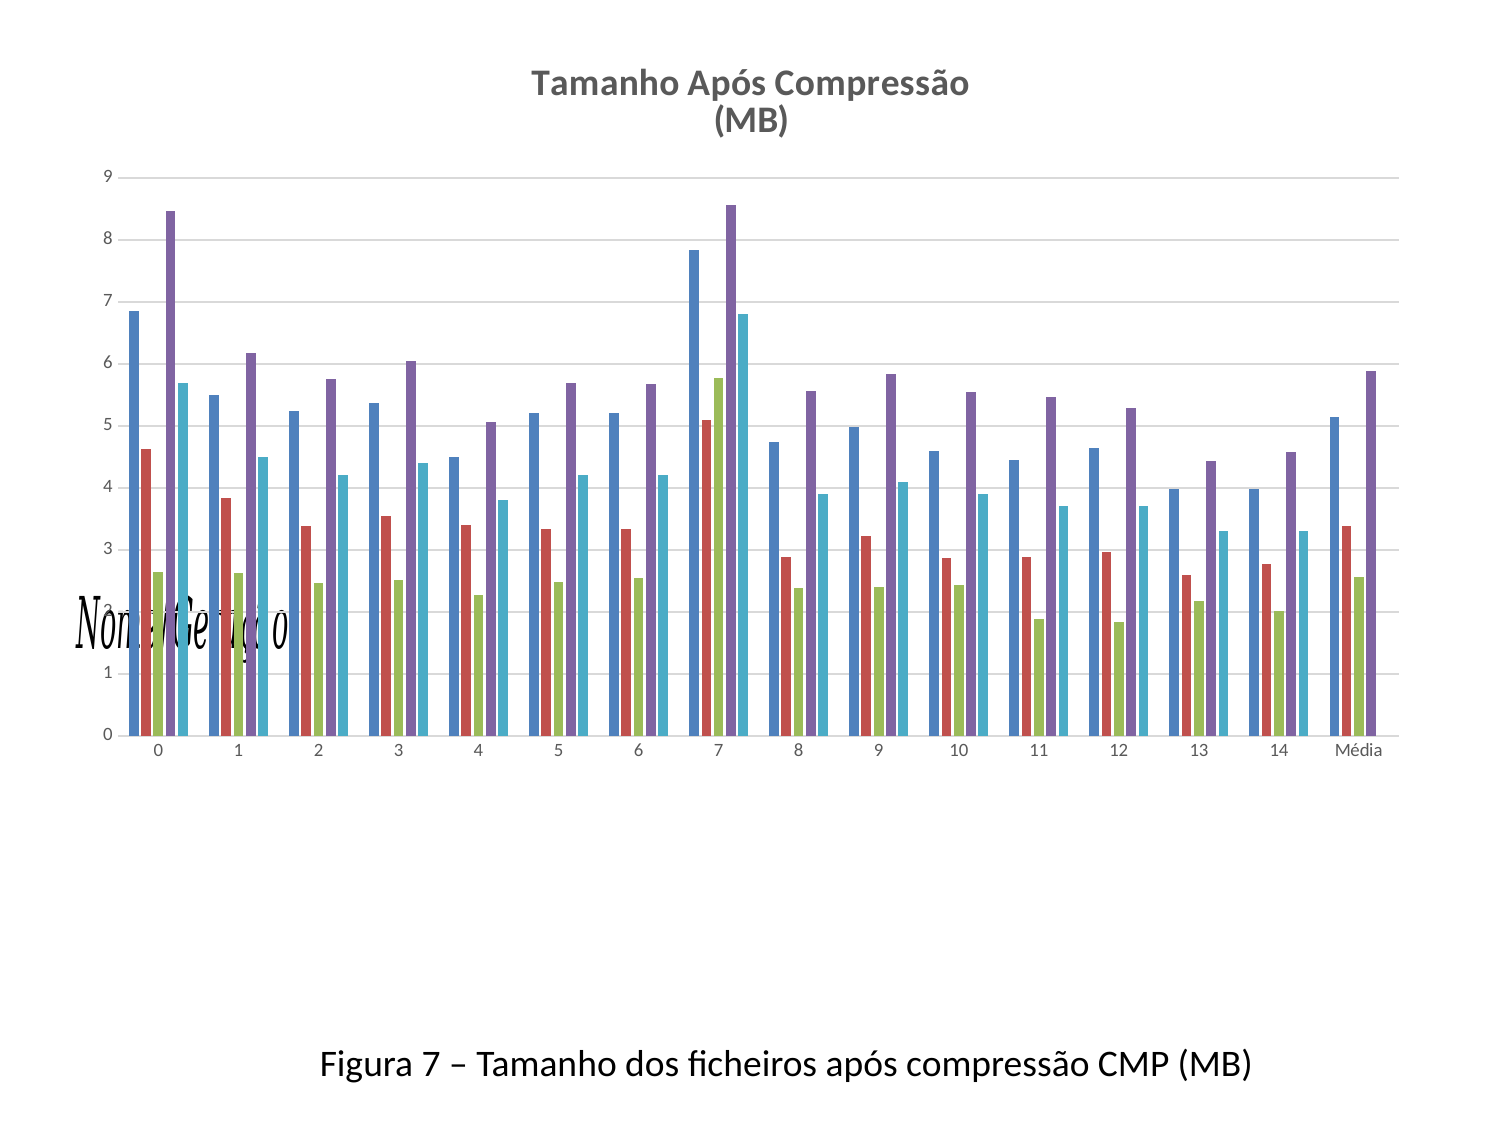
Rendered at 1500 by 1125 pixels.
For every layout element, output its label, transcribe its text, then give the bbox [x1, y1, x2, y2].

text_box Figura 7 – Tamanho dos ficheiros após compressão CMP (MB) [292, 1031, 1289, 1091]
chart [75, 32, 1427, 776]
